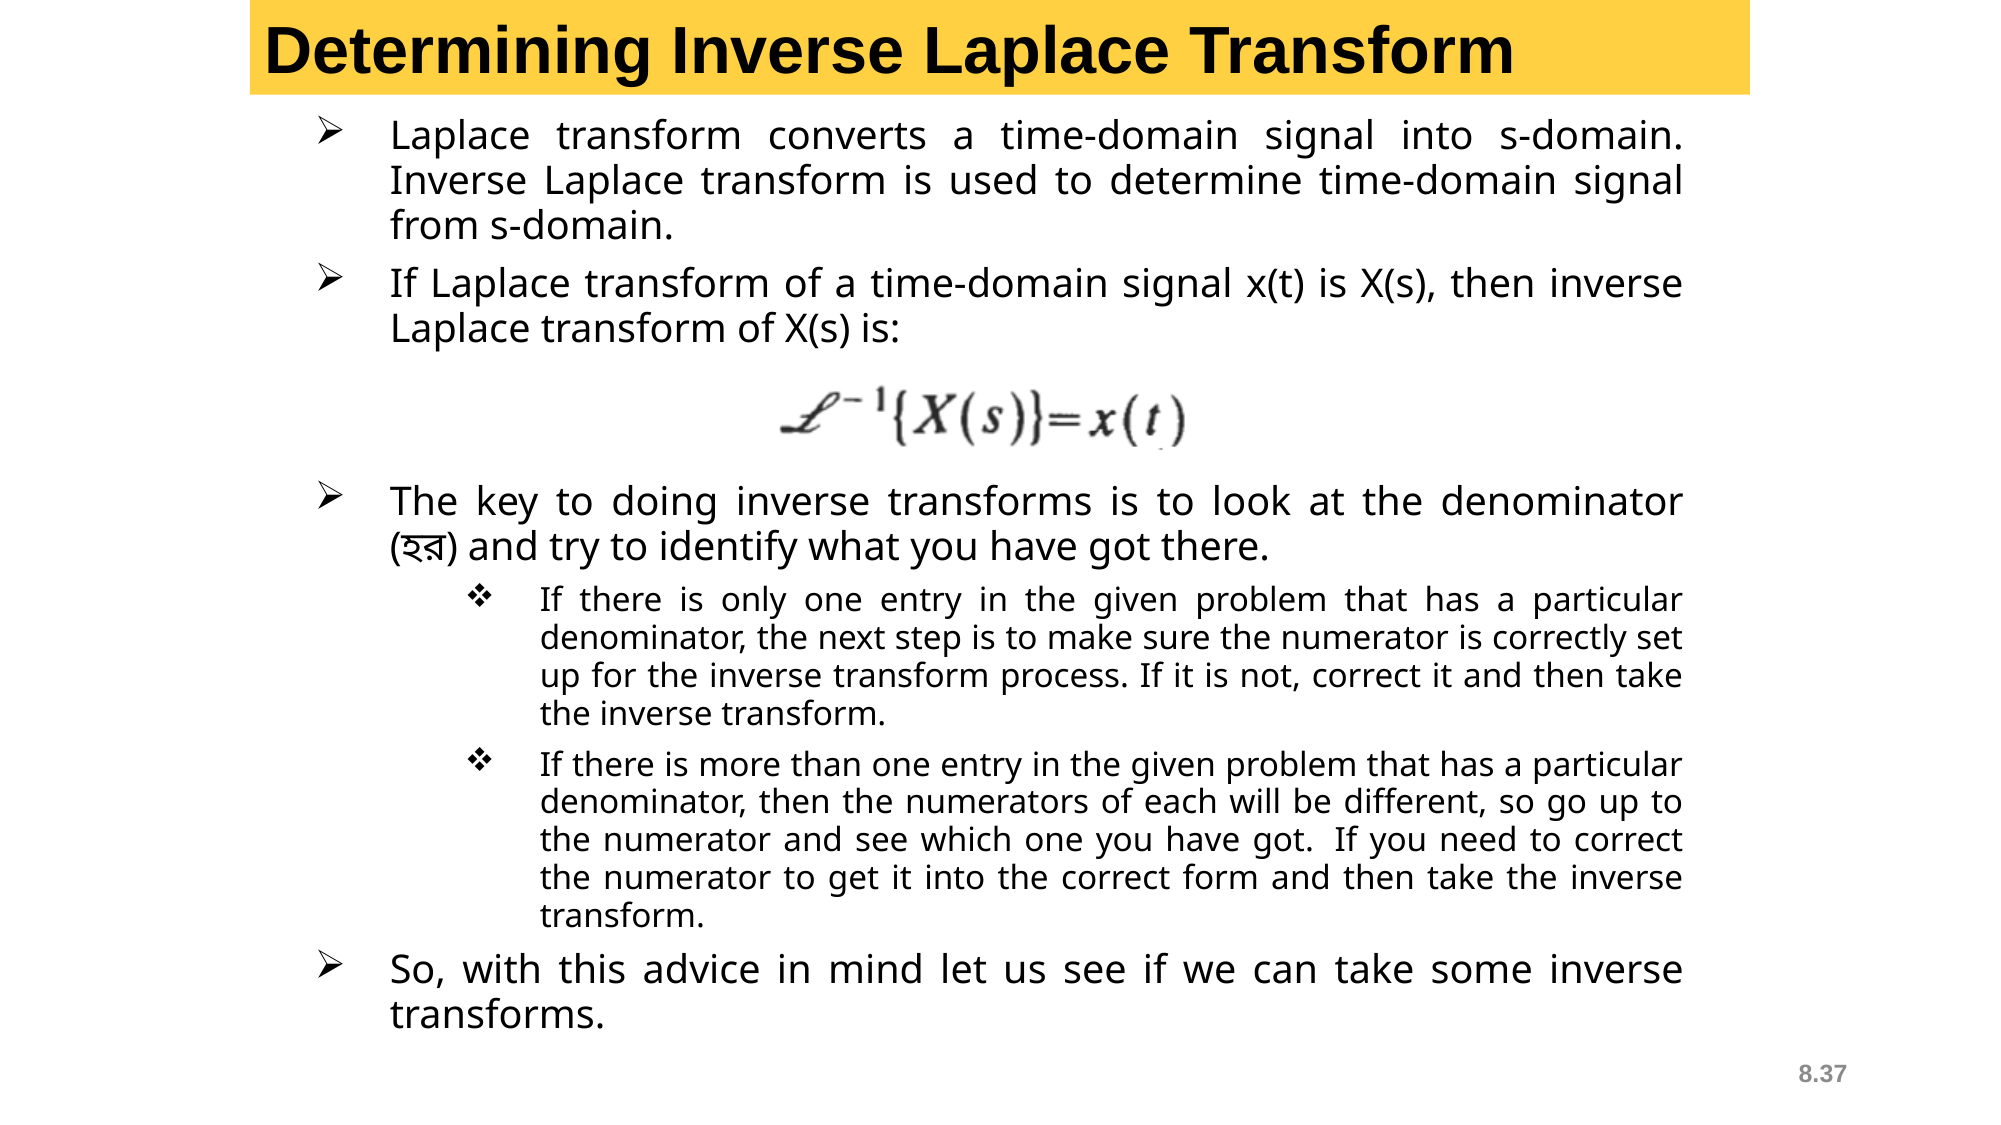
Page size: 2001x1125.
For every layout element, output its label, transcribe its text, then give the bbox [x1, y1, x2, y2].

text_box Laplace transform converts a time-domain signal into s-domain. Inverse Laplace transform is used to determine time-domain signal from s-domain. If Laplace transform of a time-domain signal x(t) is X(s), then inverse Laplace transform of X(s) is: The key to doing inverse transforms is to look at the denominator (হর) and try to identify what you have got there. If there is only one entry in the given problem that has a particular denominator, the next step is to make sure the numerator is correctly set up for the inverse transform process. If it is not, correct it and then take the inverse transform. If there is more than one entry in the given problem that has a particular denominator, then the numerators of each will be different, so go up to the numerator and see which one you have got. If you need to correct the numerator to get it into the correct form and then take the inverse transform. So, with this advice in mind let us see if we can take some inverse transforms. [300, 106, 1700, 1046]
slide_number 8.37 [1412, 1042, 1863, 1103]
text_box Determining Inverse Laplace Transform [249, 0, 1750, 95]
picture [774, 374, 1188, 458]
